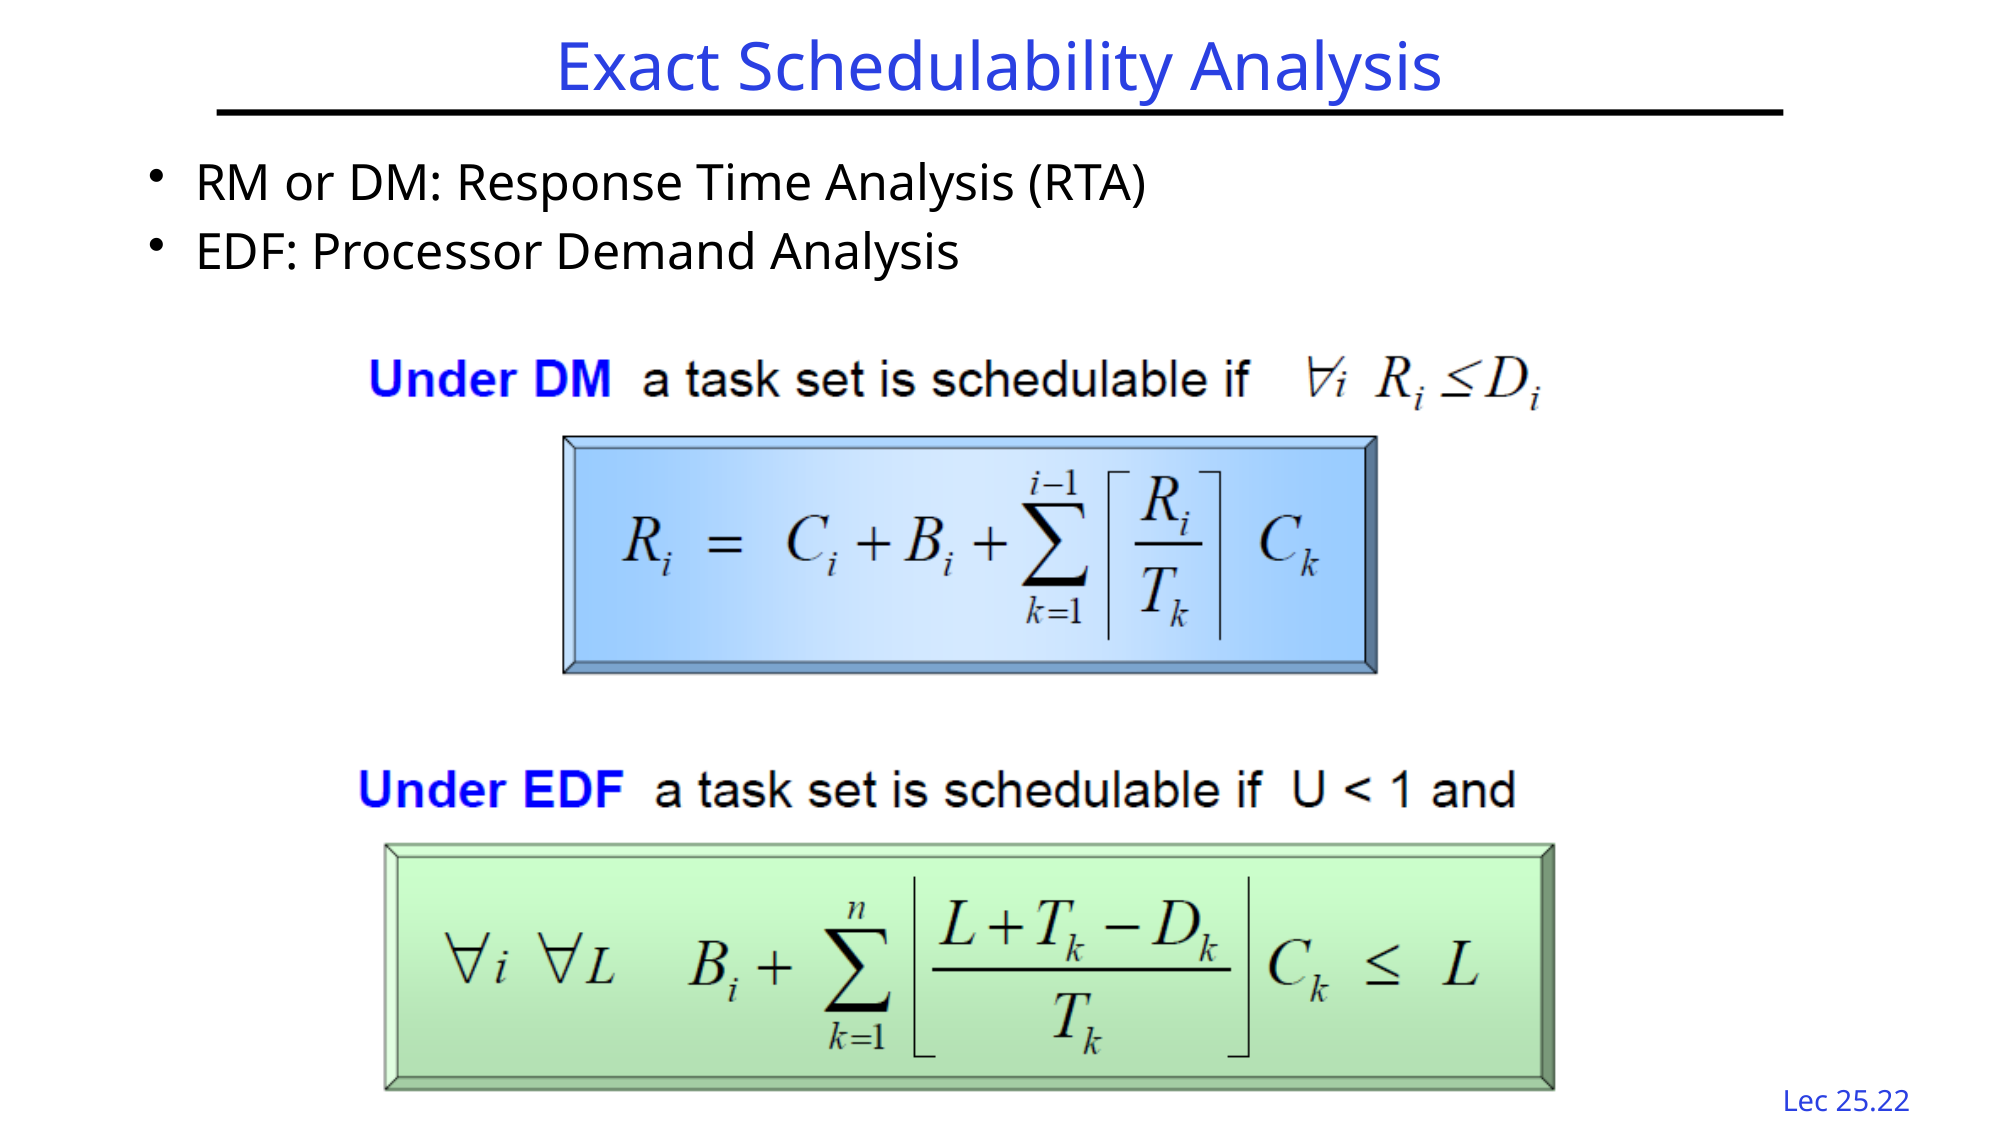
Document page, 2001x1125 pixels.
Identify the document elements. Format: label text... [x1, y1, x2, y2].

list RM or DM: Response Time Analysis (RTA) EDF: Processor Demand Analysis [133, 149, 1867, 988]
title Exact Schedulability Analysis [216, 24, 1784, 113]
picture [349, 343, 1564, 1101]
